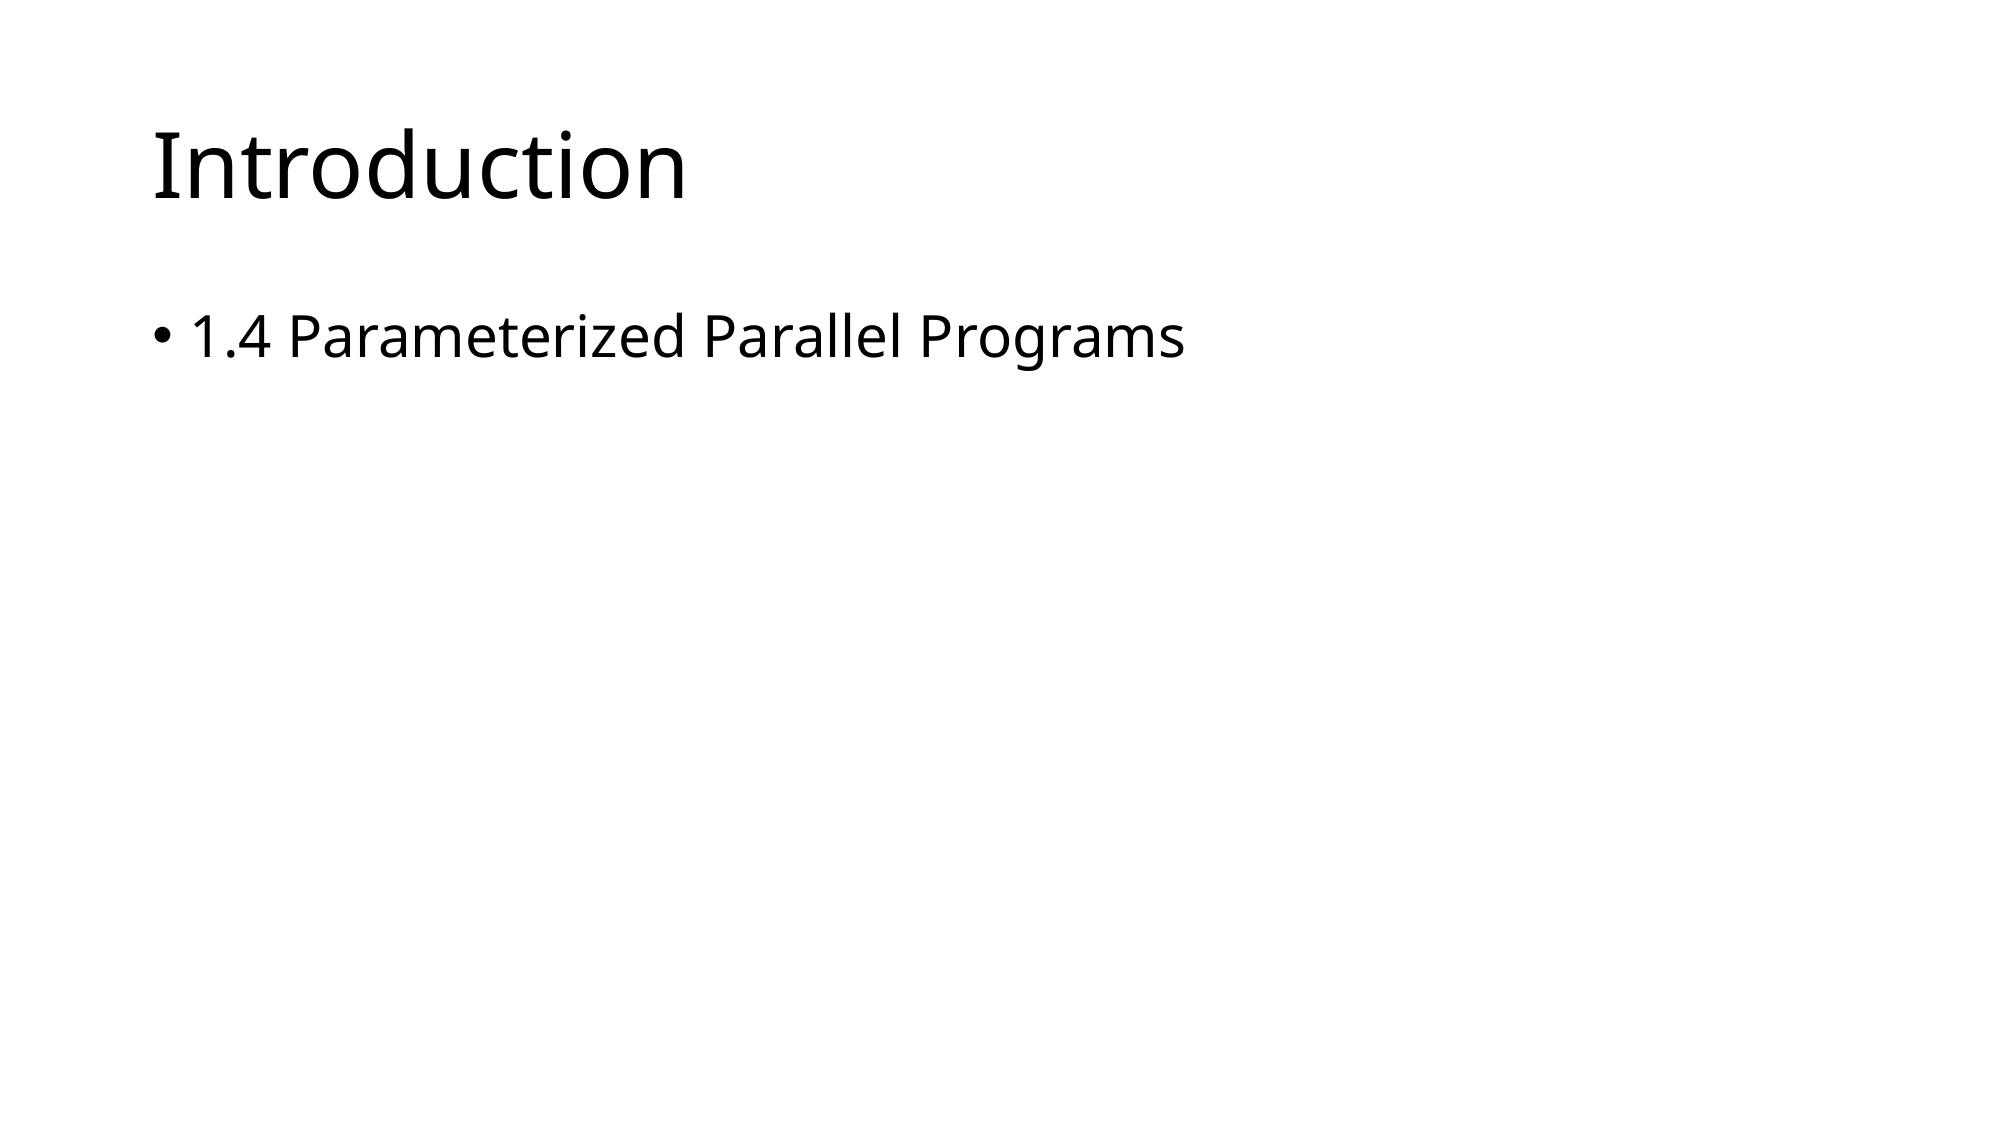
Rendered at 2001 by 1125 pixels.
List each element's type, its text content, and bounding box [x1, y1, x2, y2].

list 1.4 Parameterized Parallel Programs [137, 299, 1863, 1014]
title Introduction [137, 59, 1863, 278]
